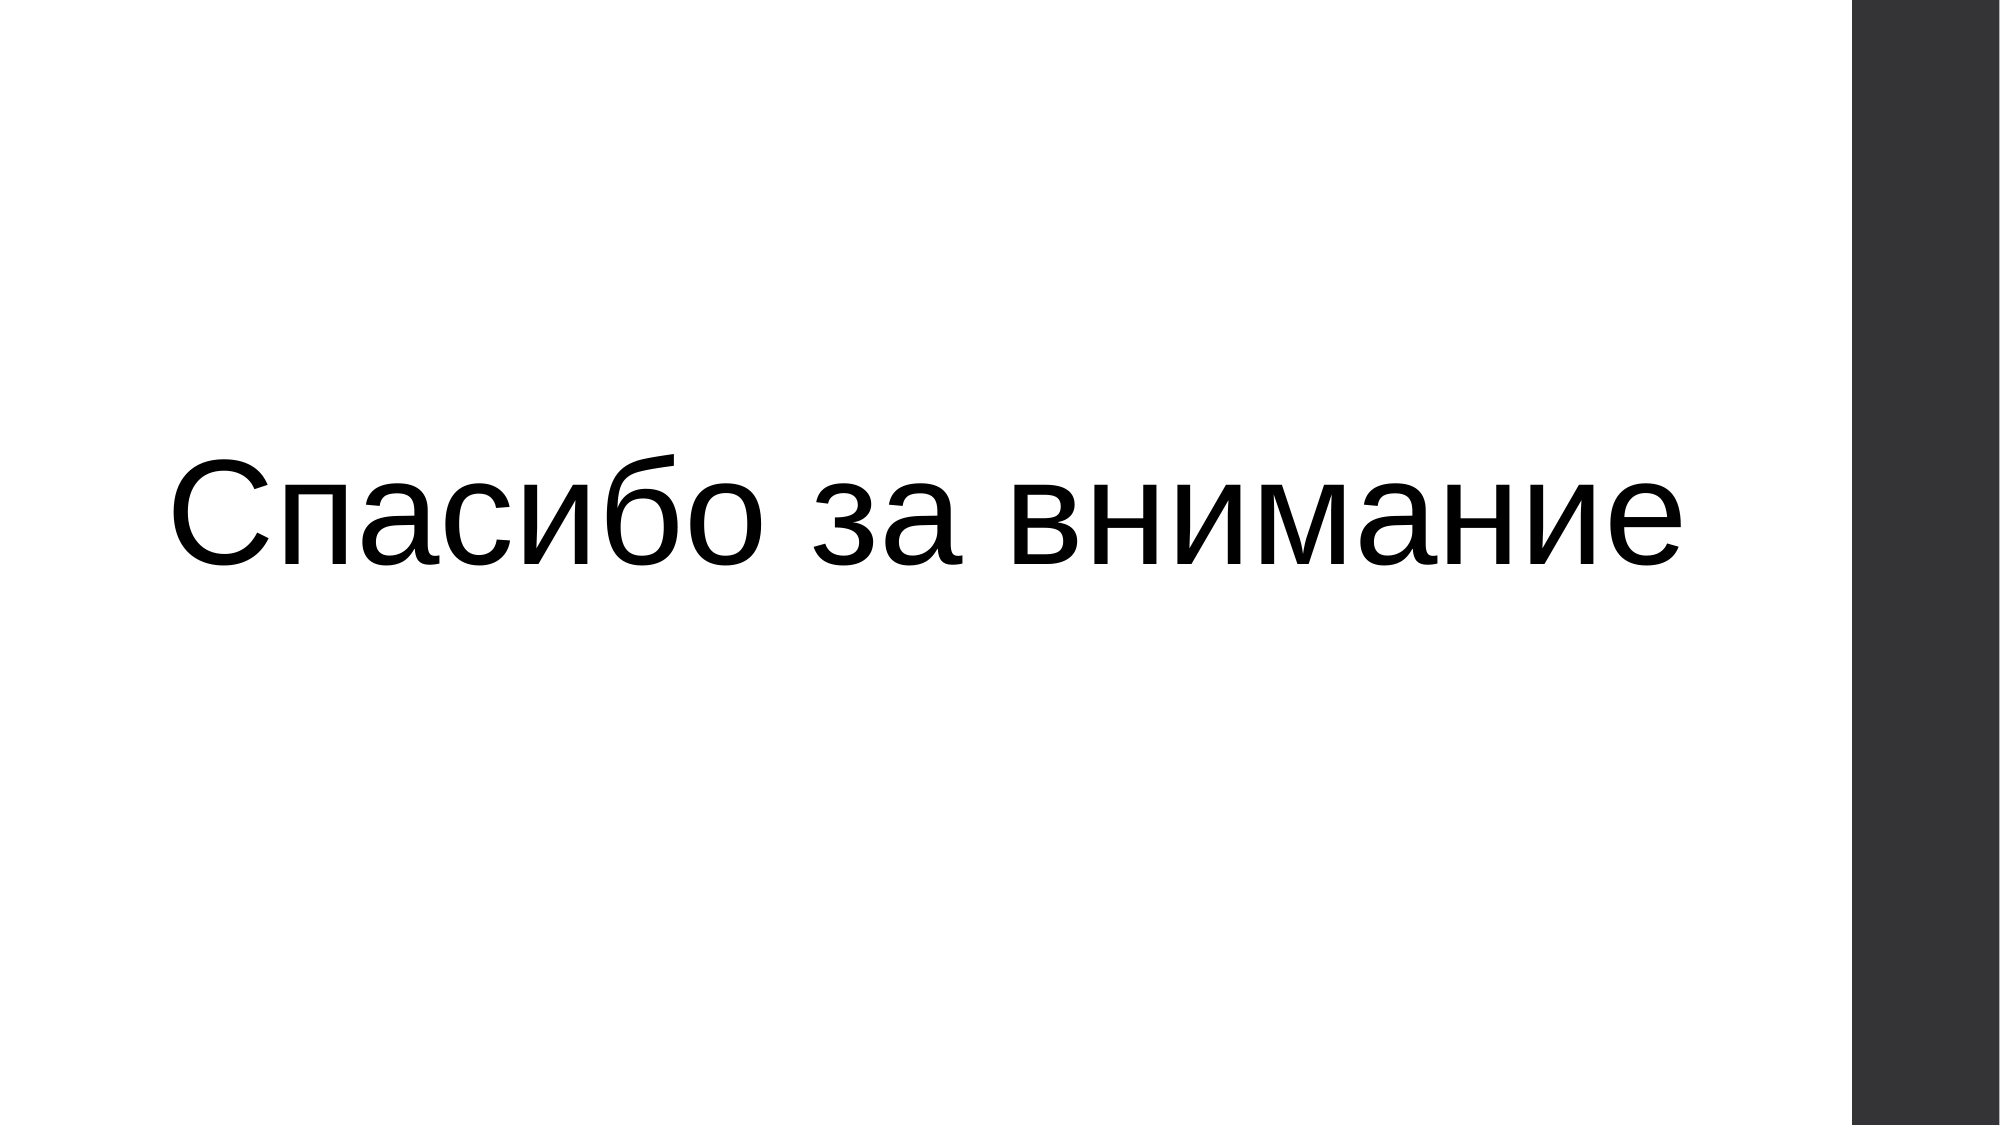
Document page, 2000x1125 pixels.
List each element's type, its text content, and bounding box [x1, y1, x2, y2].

list Спасибо за внимание [0, 420, 1851, 622]
